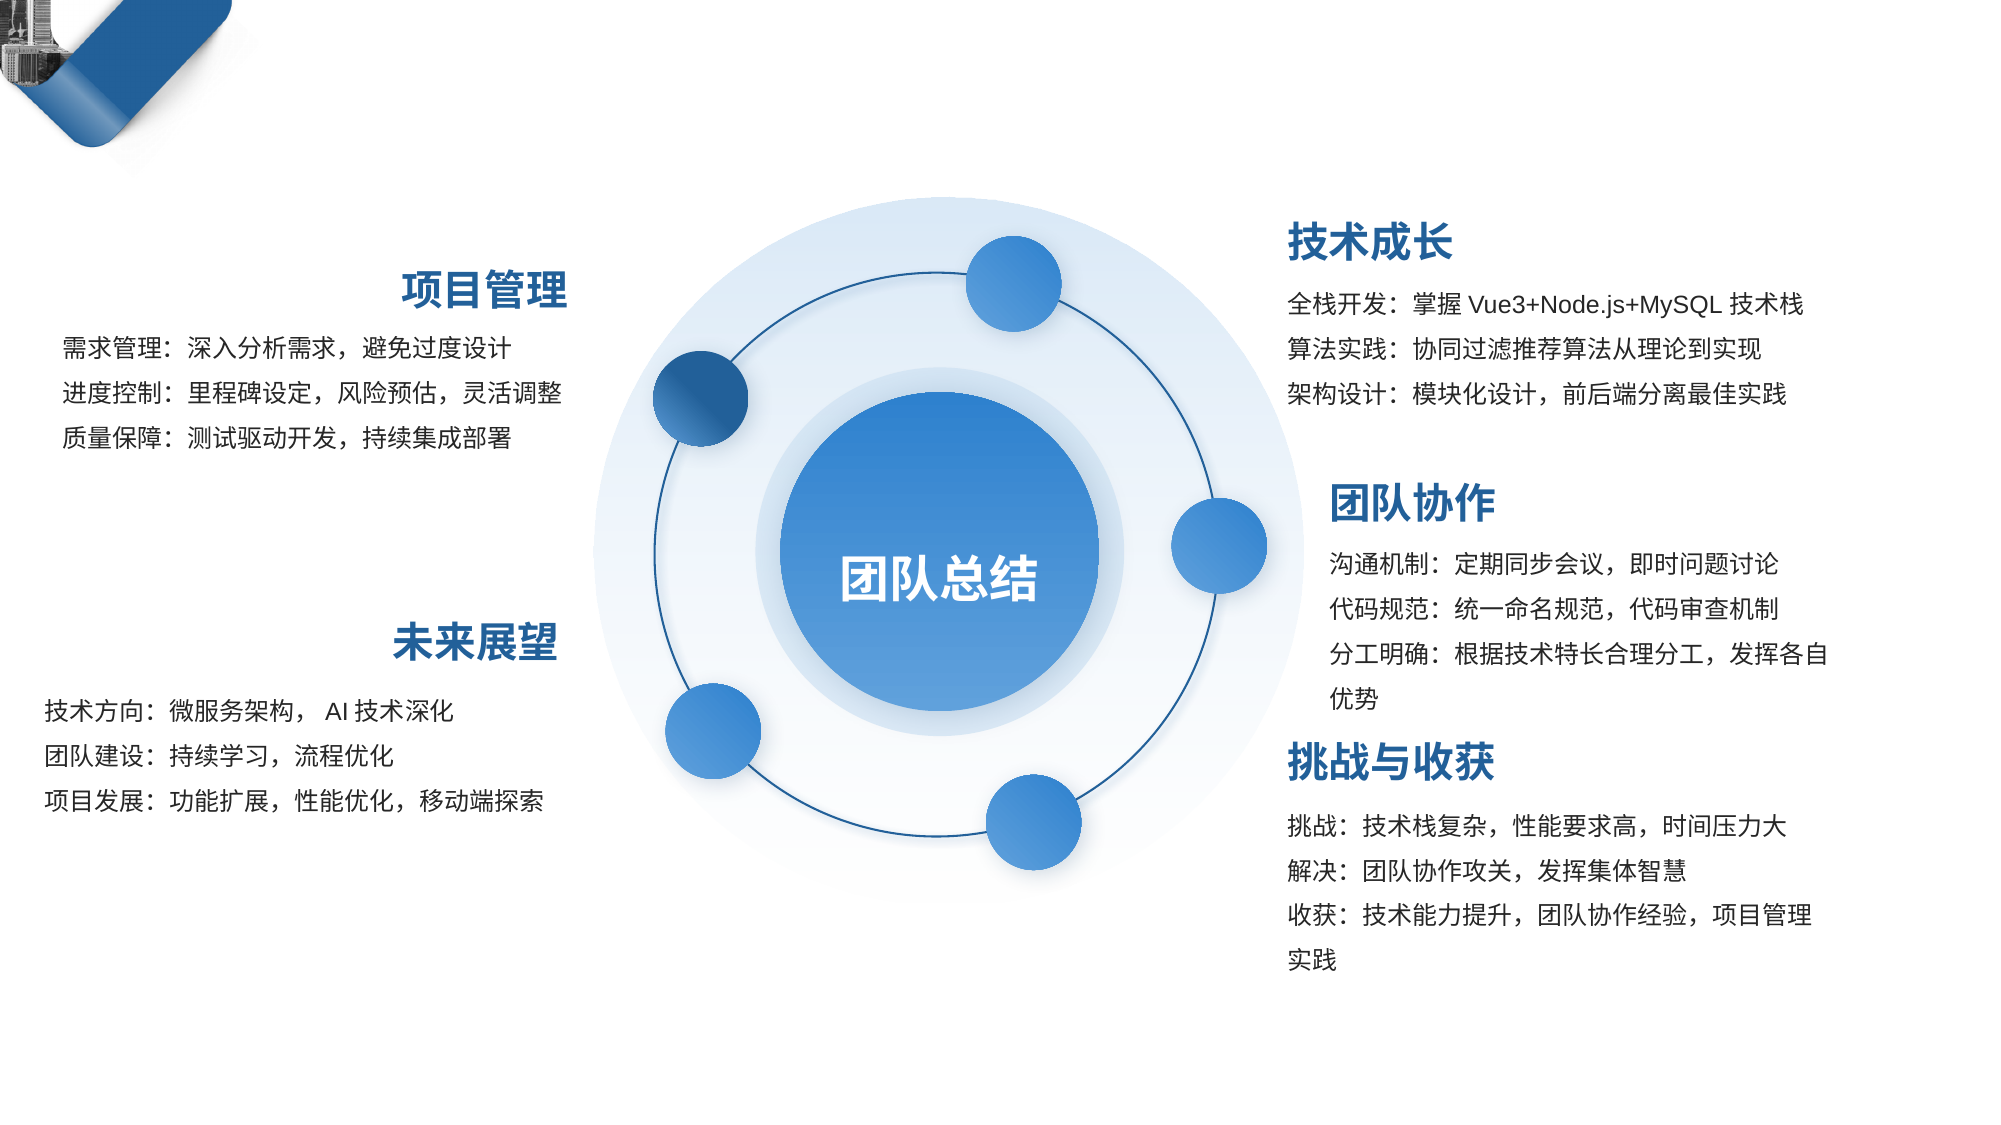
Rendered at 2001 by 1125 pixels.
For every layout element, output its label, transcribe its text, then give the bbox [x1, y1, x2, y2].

text_box [592, 195, 1305, 908]
text_box [664, 682, 762, 780]
text_box 沟通机制：定期同步会议，即时问题讨论 代码规范：统一命名规范，代码审查机制 分工明确：根据技术特长合理分工，发挥各自优势 [1329, 533, 1836, 667]
text_box [938, 554, 1166, 746]
picture [0, 0, 269, 181]
text_box [652, 349, 750, 448]
text_box 挑战：技术栈复杂，性能要求高，时间压力大 解决：团队协作攻关，发挥集体智慧 收获：技术能力提升，团队协作经验，项目管理实践 [1287, 795, 1836, 929]
text_box [700, 480, 935, 660]
text_box 技术成长 [1287, 175, 1836, 266]
text_box [653, 271, 1215, 838]
text_box 全栈开发：掌握Vue3+Node.js+MySQL技术栈 算法实践：协同过滤推荐算法从理论到实现 架构设计：模块化设计，前后端分离最佳实践 [1287, 274, 1836, 407]
text_box 未来展望 [53, 549, 560, 667]
text_box 挑战与收获 [1287, 690, 1836, 786]
text_box [985, 773, 1083, 872]
text_box 需求管理：深入分析需求，避免过度设计 进度控制：里程碑设定，风险预估，灵活调整 质量保障：测试驱动开发，持续集成部署 [62, 318, 569, 470]
text_box 技术方向：微服务架构，AI技术深化 团队建设：持续学习，流程优化 项目发展：功能扩展，性能优化，移动端探索 [44, 680, 551, 832]
text_box 团队协作 [1329, 430, 1836, 527]
text_box 项目管理 [61, 196, 568, 314]
text_box [771, 314, 940, 551]
text_box [797, 562, 972, 789]
text_box [1170, 497, 1268, 595]
text_box [964, 235, 1063, 333]
text_box [935, 348, 1162, 553]
